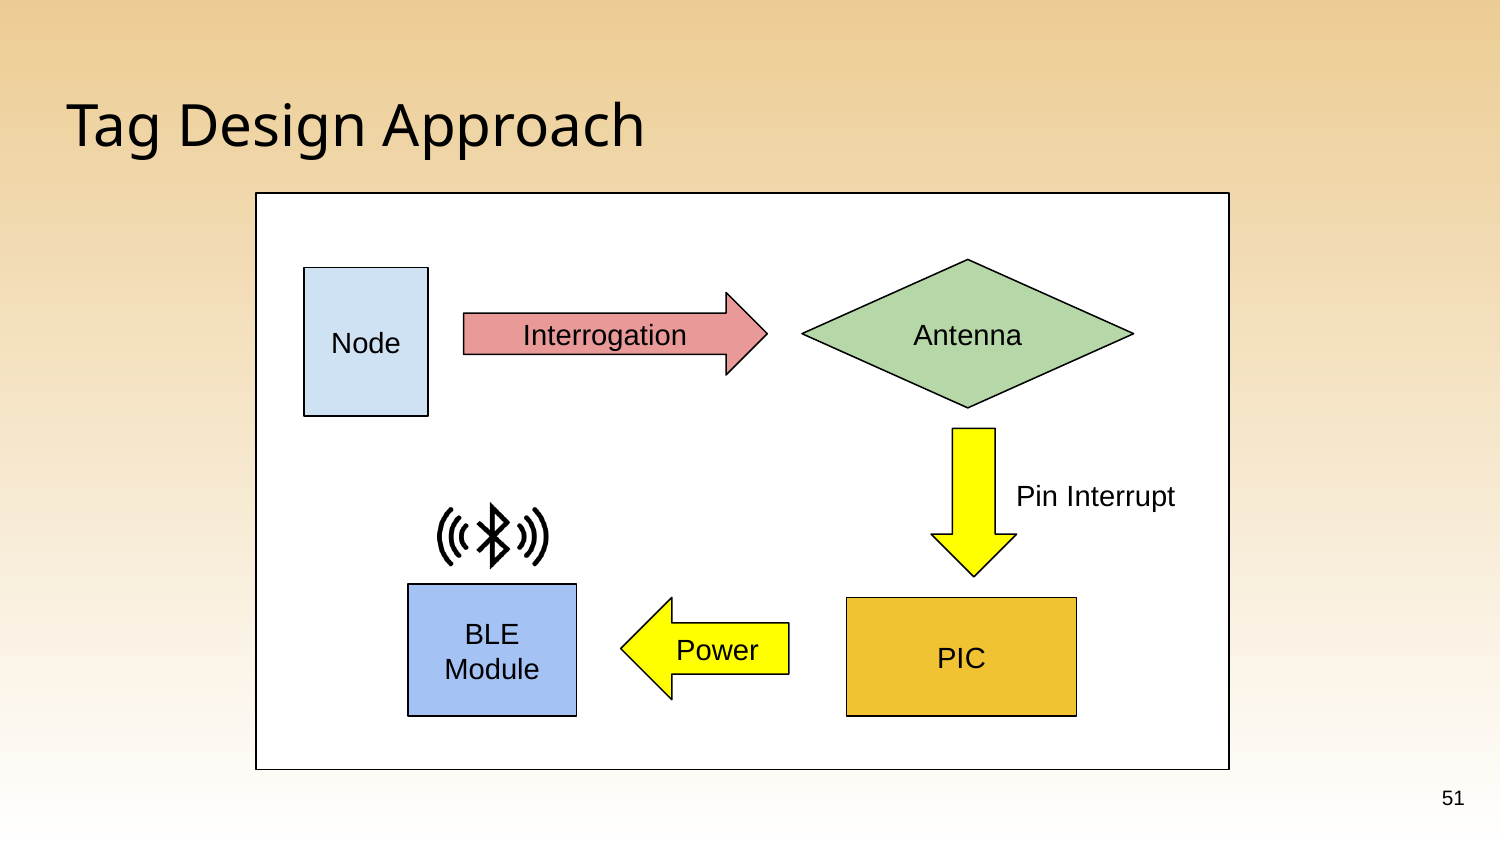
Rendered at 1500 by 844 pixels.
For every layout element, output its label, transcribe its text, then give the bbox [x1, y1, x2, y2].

title Tag Design Approach [51, 72, 1449, 167]
text_box [931, 428, 1006, 577]
text_box Node [304, 267, 429, 416]
text_box BLE Module [408, 584, 577, 717]
text_box [256, 192, 1229, 770]
text_box PIC [846, 597, 1077, 717]
text_box Power [620, 597, 789, 700]
text_box Interrogation [463, 292, 768, 376]
text_box Pin Interrupt [1001, 462, 1196, 545]
slide_number ‹#› [1389, 764, 1480, 830]
picture [430, 473, 555, 598]
text_box Antenna [801, 259, 1134, 408]
